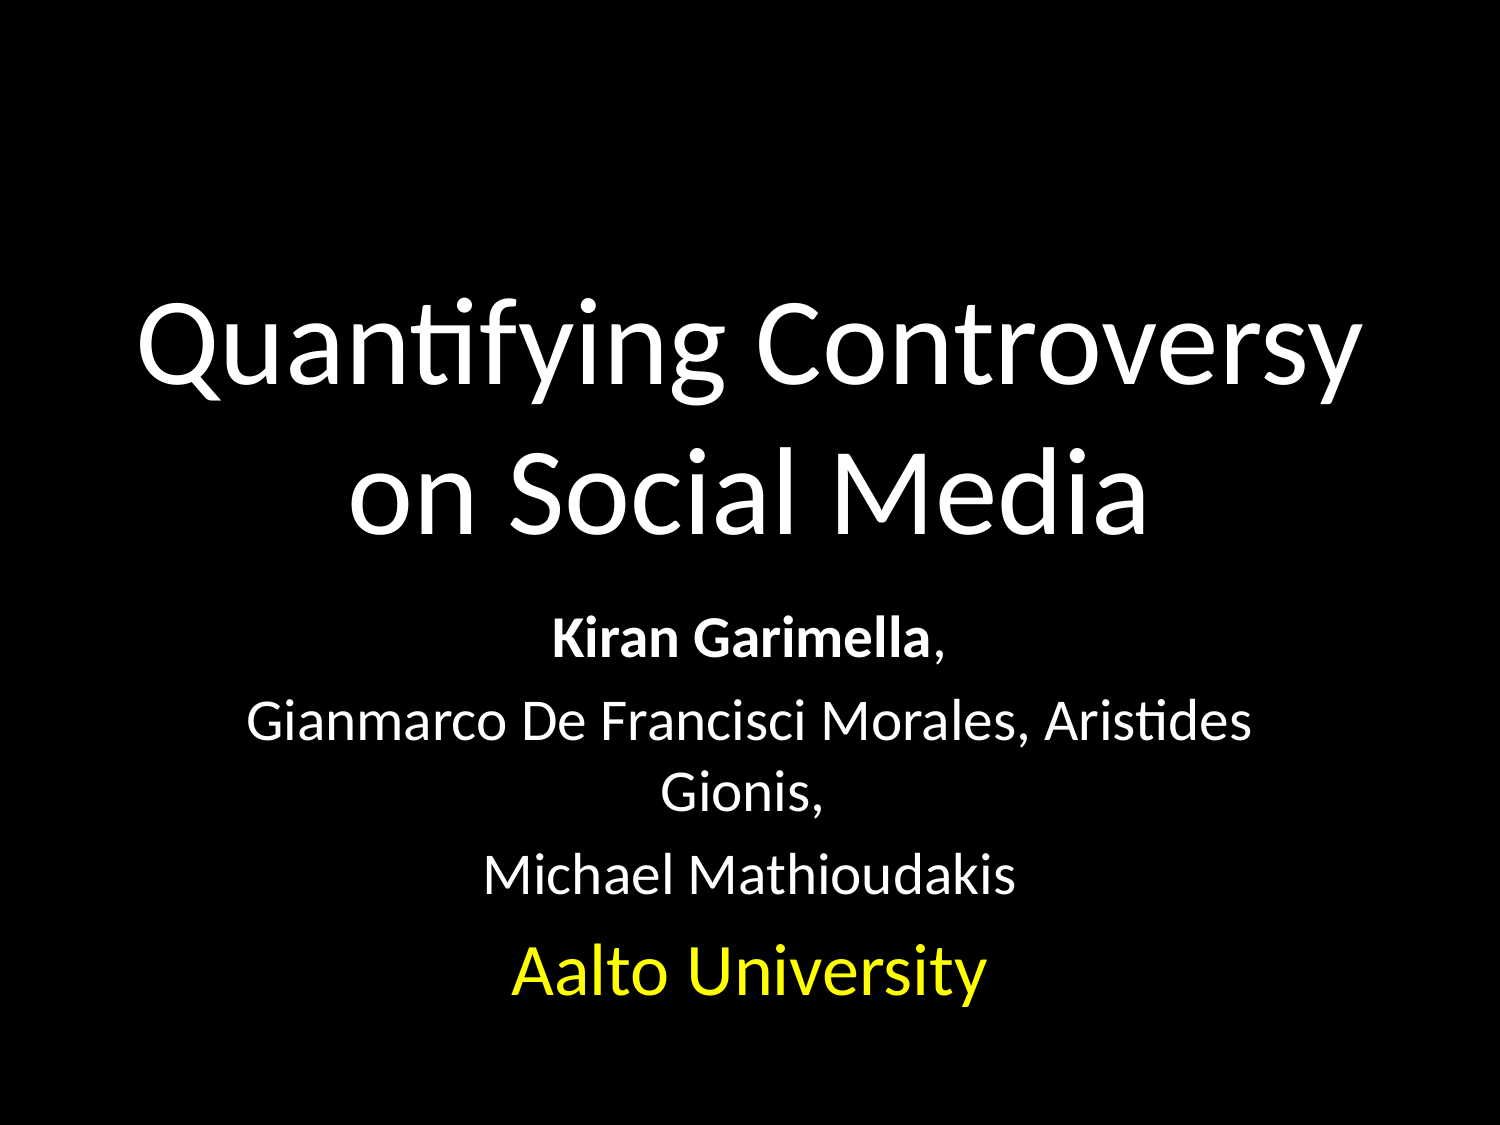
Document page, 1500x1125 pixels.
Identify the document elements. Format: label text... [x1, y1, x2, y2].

title Quantifying Controversy on Social Media [112, 228, 1388, 591]
subtitle Kiran Garimella, Gianmarco De Francisci Morales, Aristides Gionis, Michael Mathioudakis Aalto University [225, 590, 1275, 1022]
